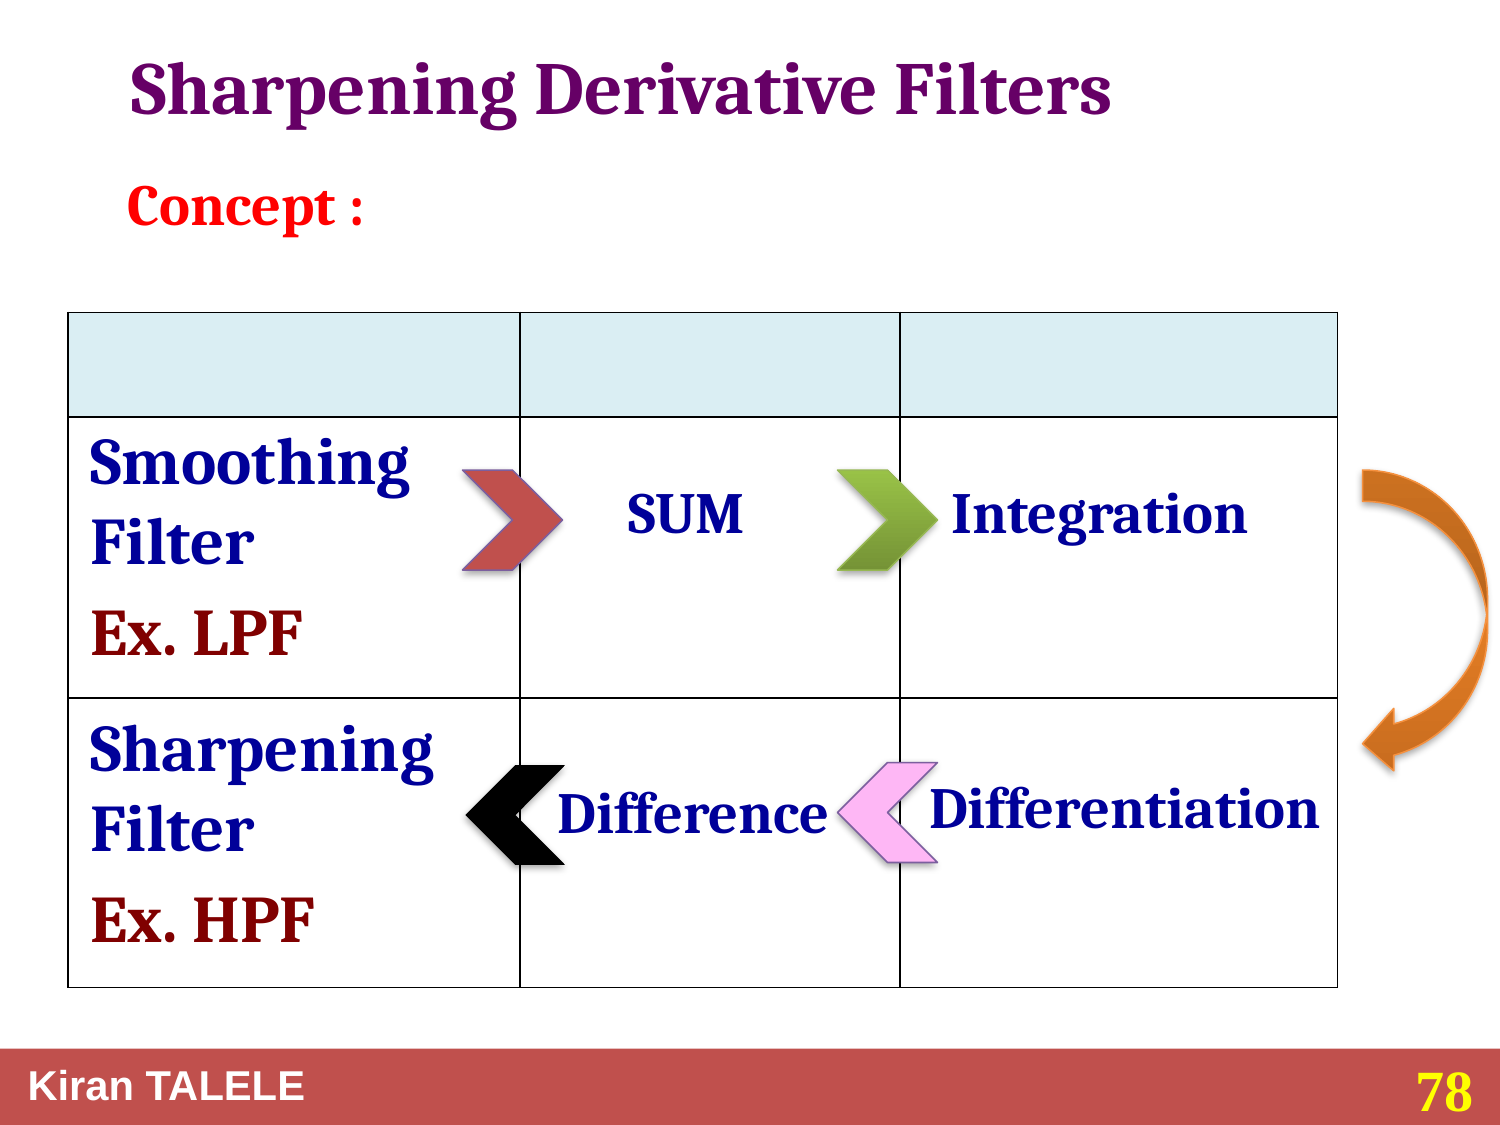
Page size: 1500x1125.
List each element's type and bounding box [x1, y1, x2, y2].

table_cell [521, 699, 899, 786]
text_box [574, 444, 788, 575]
table_header [521, 313, 899, 416]
text_box [75, 432, 563, 571]
table_cell [521, 807, 525, 823]
table_cell [901, 870, 1337, 987]
text_box [74, 870, 363, 963]
table_cell [901, 418, 1337, 697]
table_cell [69, 418, 519, 697]
text_box [74, 582, 363, 675]
table_header [901, 313, 1337, 416]
table_cell [475, 484, 511, 556]
text_box [837, 444, 1288, 575]
table_cell [521, 839, 899, 987]
table_cell [521, 418, 899, 697]
table_cell [901, 699, 1337, 740]
table_cell [69, 699, 519, 987]
text_box [0, 1045, 1500, 1125]
text_box [75, 470, 1488, 875]
text_box [49, 20, 1400, 268]
table_header [69, 313, 519, 416]
